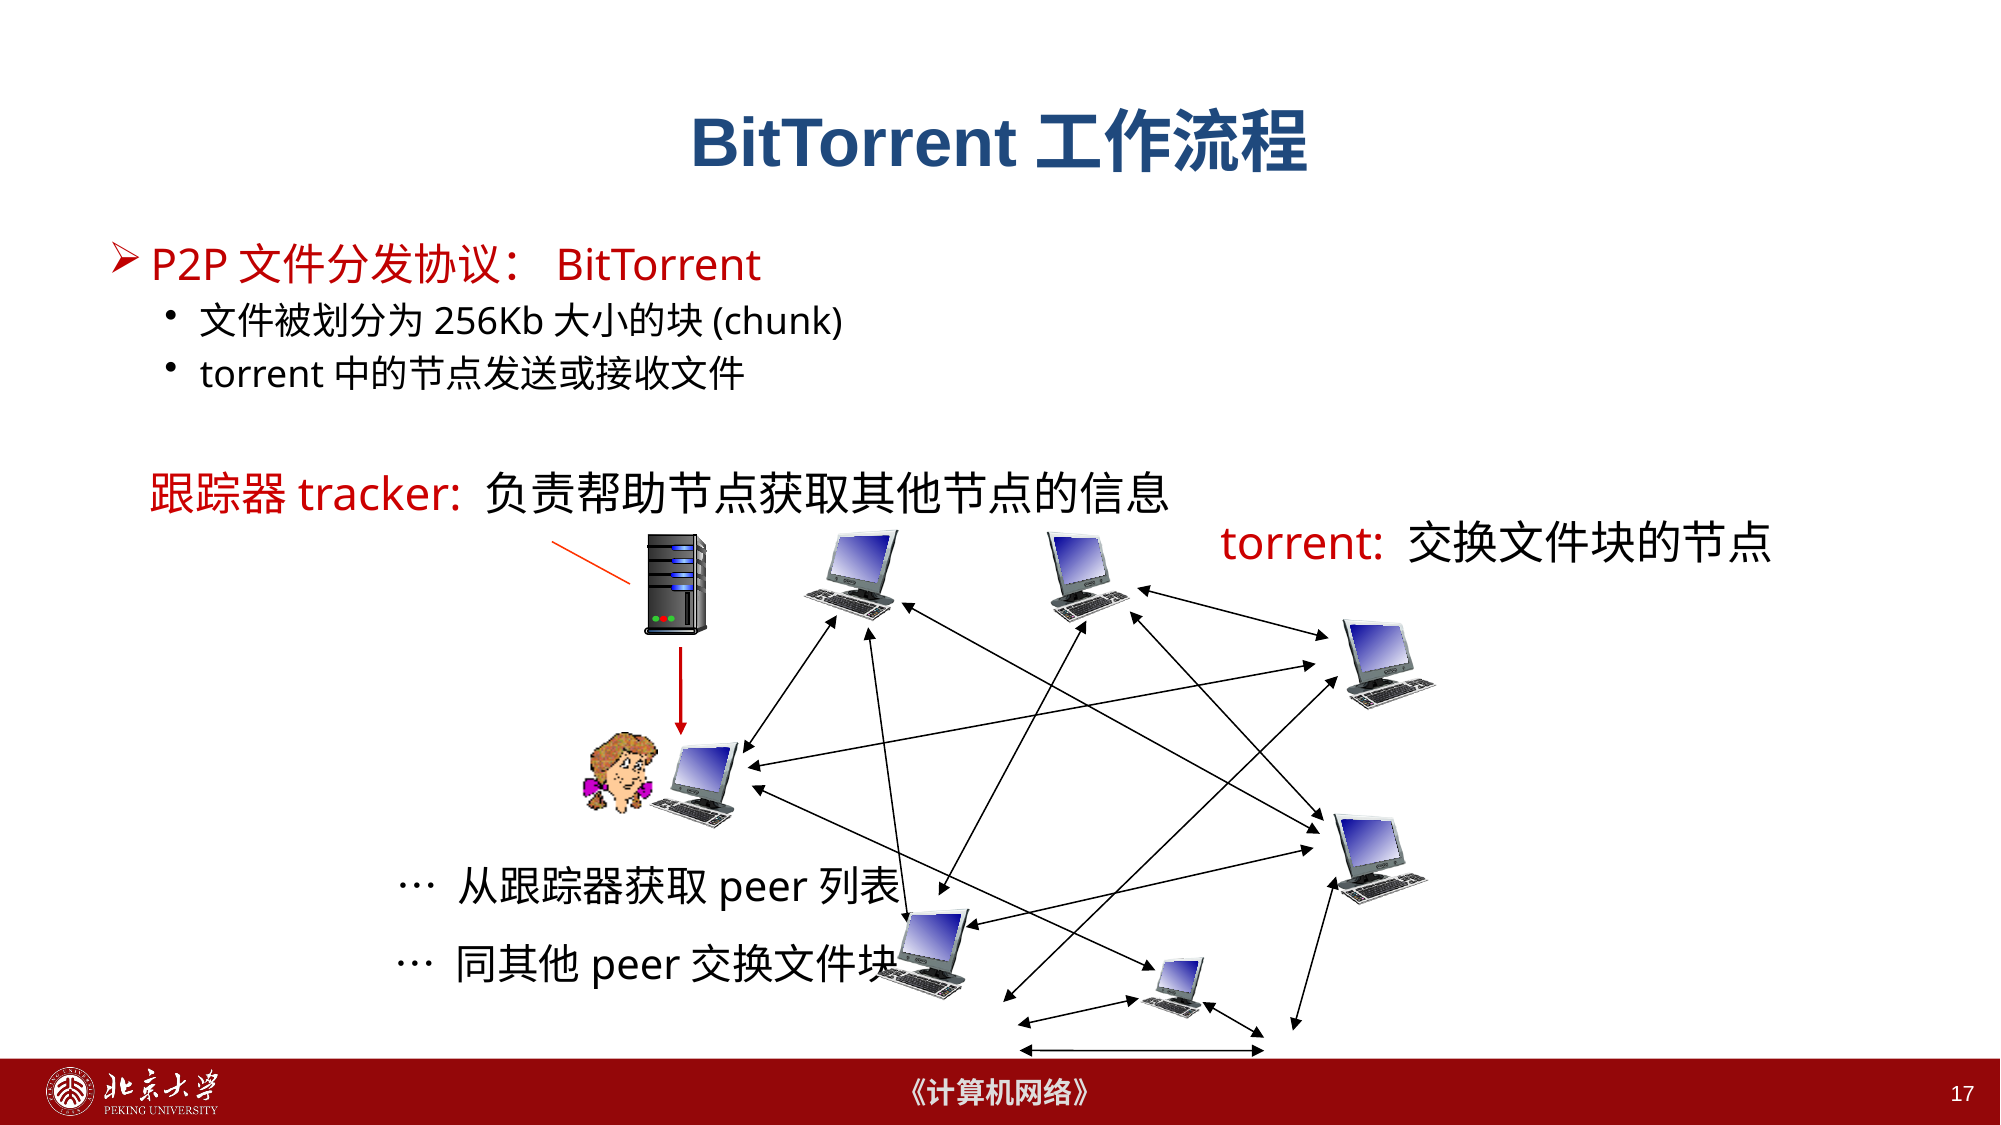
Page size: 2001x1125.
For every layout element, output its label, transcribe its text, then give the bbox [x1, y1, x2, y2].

text_box [1017, 1002, 1119, 1029]
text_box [851, 904, 972, 1007]
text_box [644, 534, 708, 635]
list P2P文件分发协议：BitTorrent 文件被划分为256Kb大小的块(chunk) torrent中的节点发送或接收文件 [93, 229, 1851, 451]
text_box … 从跟踪器获取peer列表 [381, 851, 737, 917]
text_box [1339, 614, 1460, 718]
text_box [627, 737, 741, 836]
text_box … 同其他peer交换文件块 [379, 930, 846, 995]
text_box [1003, 980, 1026, 1003]
text_box 跟踪器tracker: 负责帮助节点获取其他节点的信息 [134, 465, 1186, 528]
text_box [1290, 980, 1308, 1031]
text_box [674, 647, 687, 736]
text_box [1210, 1002, 1265, 1038]
text_box [1321, 677, 1334, 693]
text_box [1124, 954, 1206, 1023]
text_box [905, 602, 921, 613]
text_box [742, 615, 1316, 971]
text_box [1044, 527, 1151, 630]
title BitTorrent工作流程 [99, 45, 1900, 233]
text_box torrent: 交换文件块的节点 [1205, 515, 1918, 577]
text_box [780, 525, 901, 628]
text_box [1330, 809, 1451, 912]
picture [579, 731, 659, 817]
text_box [1321, 631, 1329, 640]
slide_number 17 [1522, 1072, 1990, 1125]
text_box [1019, 1044, 1265, 1057]
picture [46, 1067, 218, 1116]
